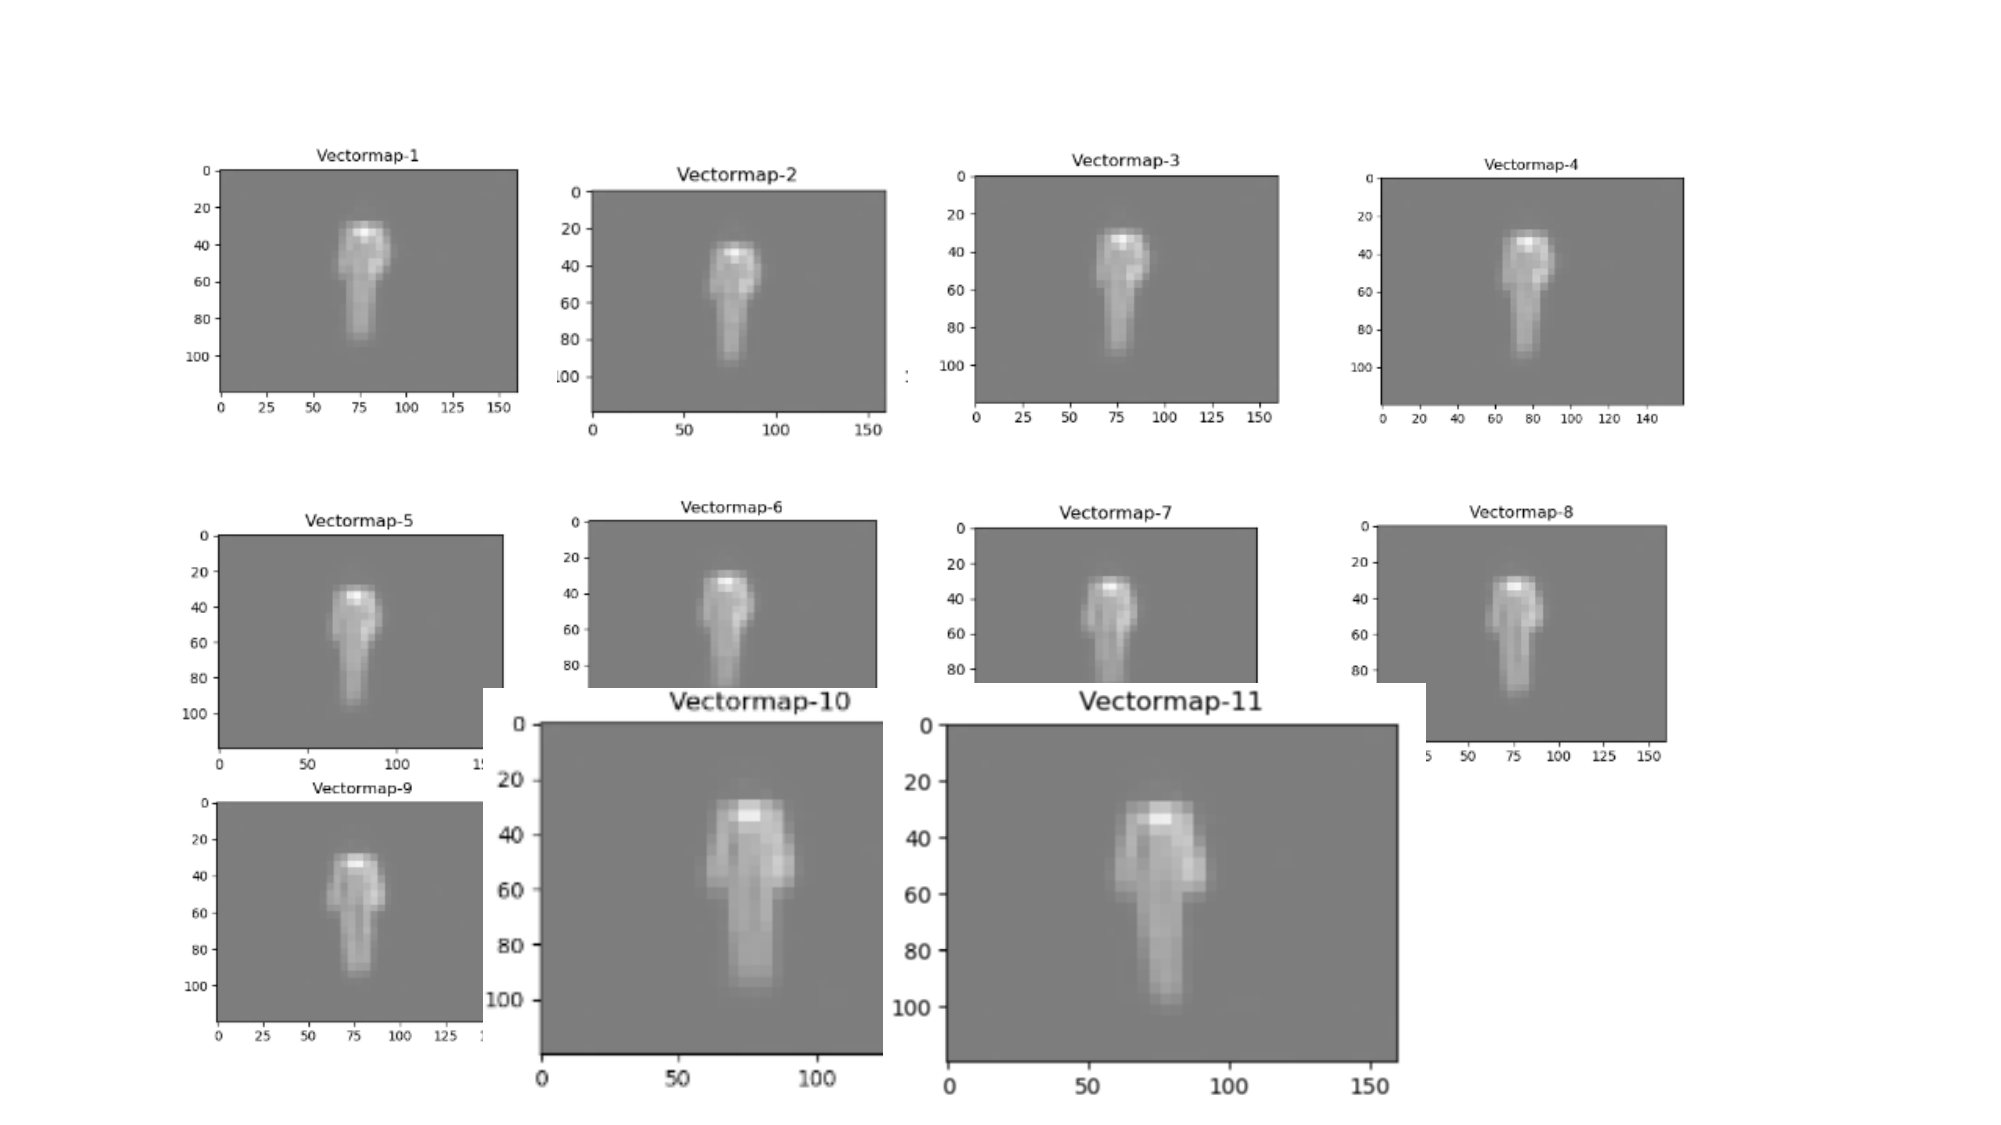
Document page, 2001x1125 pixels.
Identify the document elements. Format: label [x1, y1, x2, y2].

picture [557, 164, 908, 442]
picture [182, 146, 531, 429]
picture [1348, 156, 1697, 430]
picture [934, 149, 1294, 429]
picture [179, 492, 1680, 1106]
